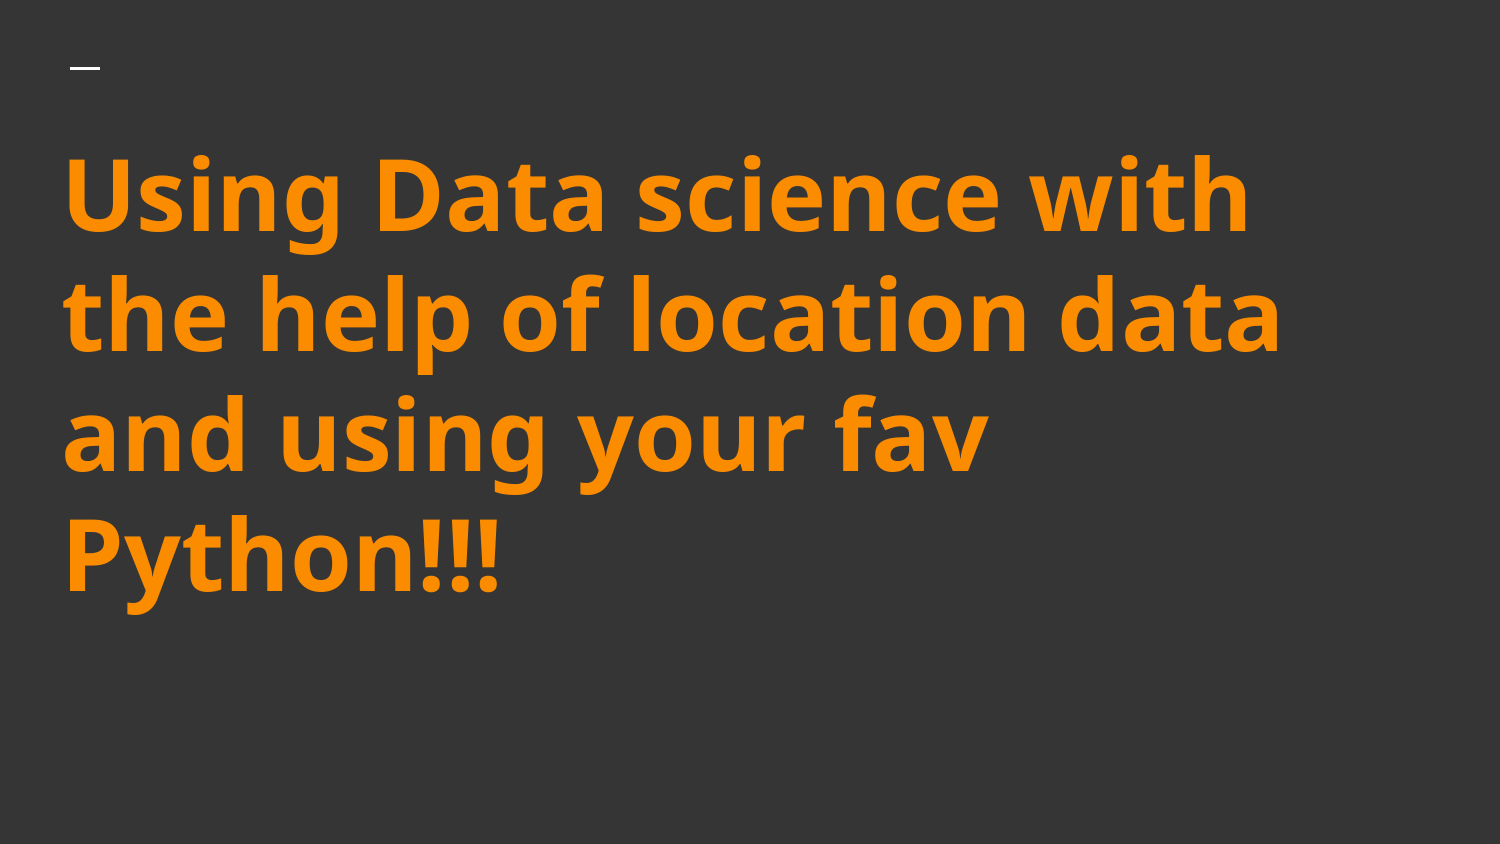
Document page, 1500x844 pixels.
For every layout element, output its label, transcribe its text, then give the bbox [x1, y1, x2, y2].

title Using Data science with the help of location data and using your fav Python!!! [46, 116, 1461, 746]
